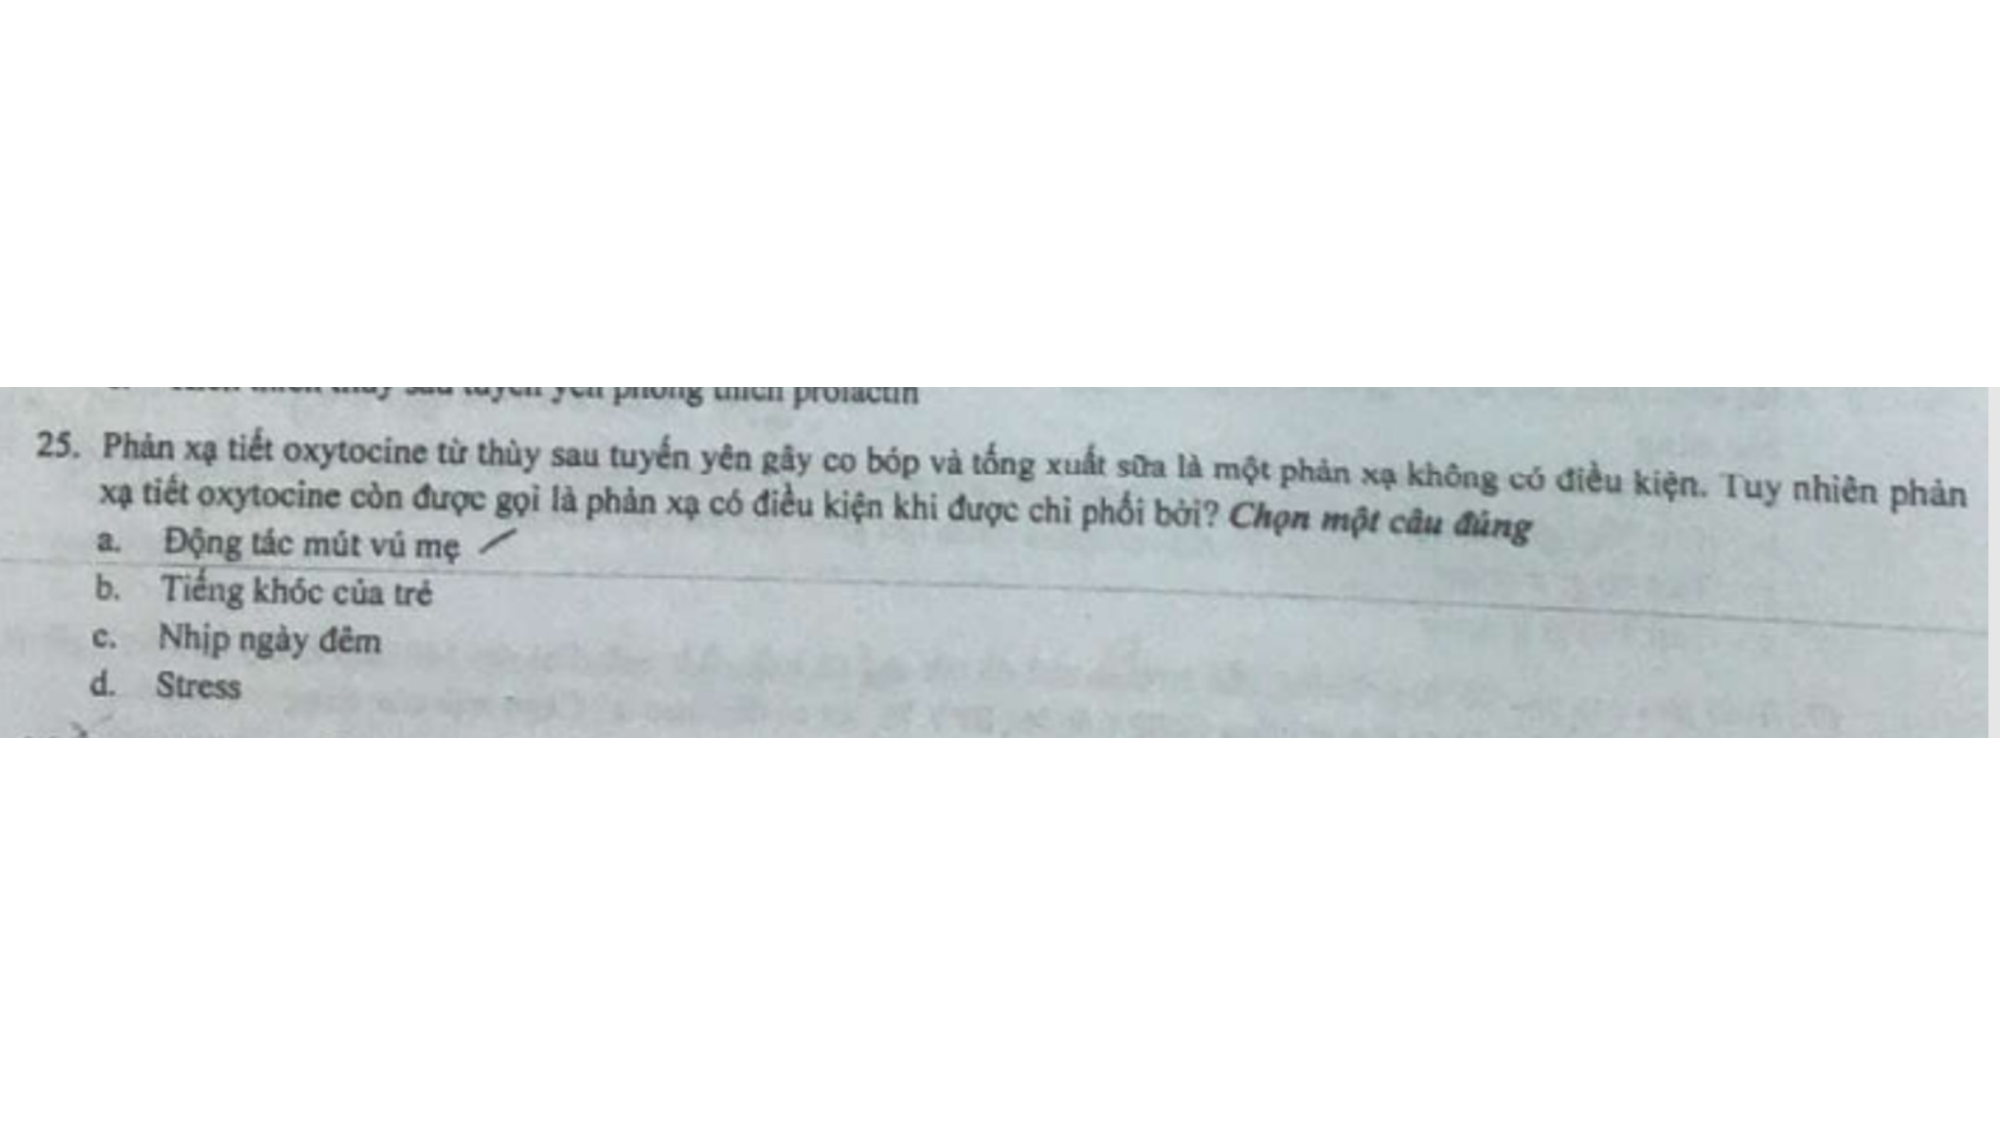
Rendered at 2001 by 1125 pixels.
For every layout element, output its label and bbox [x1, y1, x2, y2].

picture [0, 387, 2000, 738]
